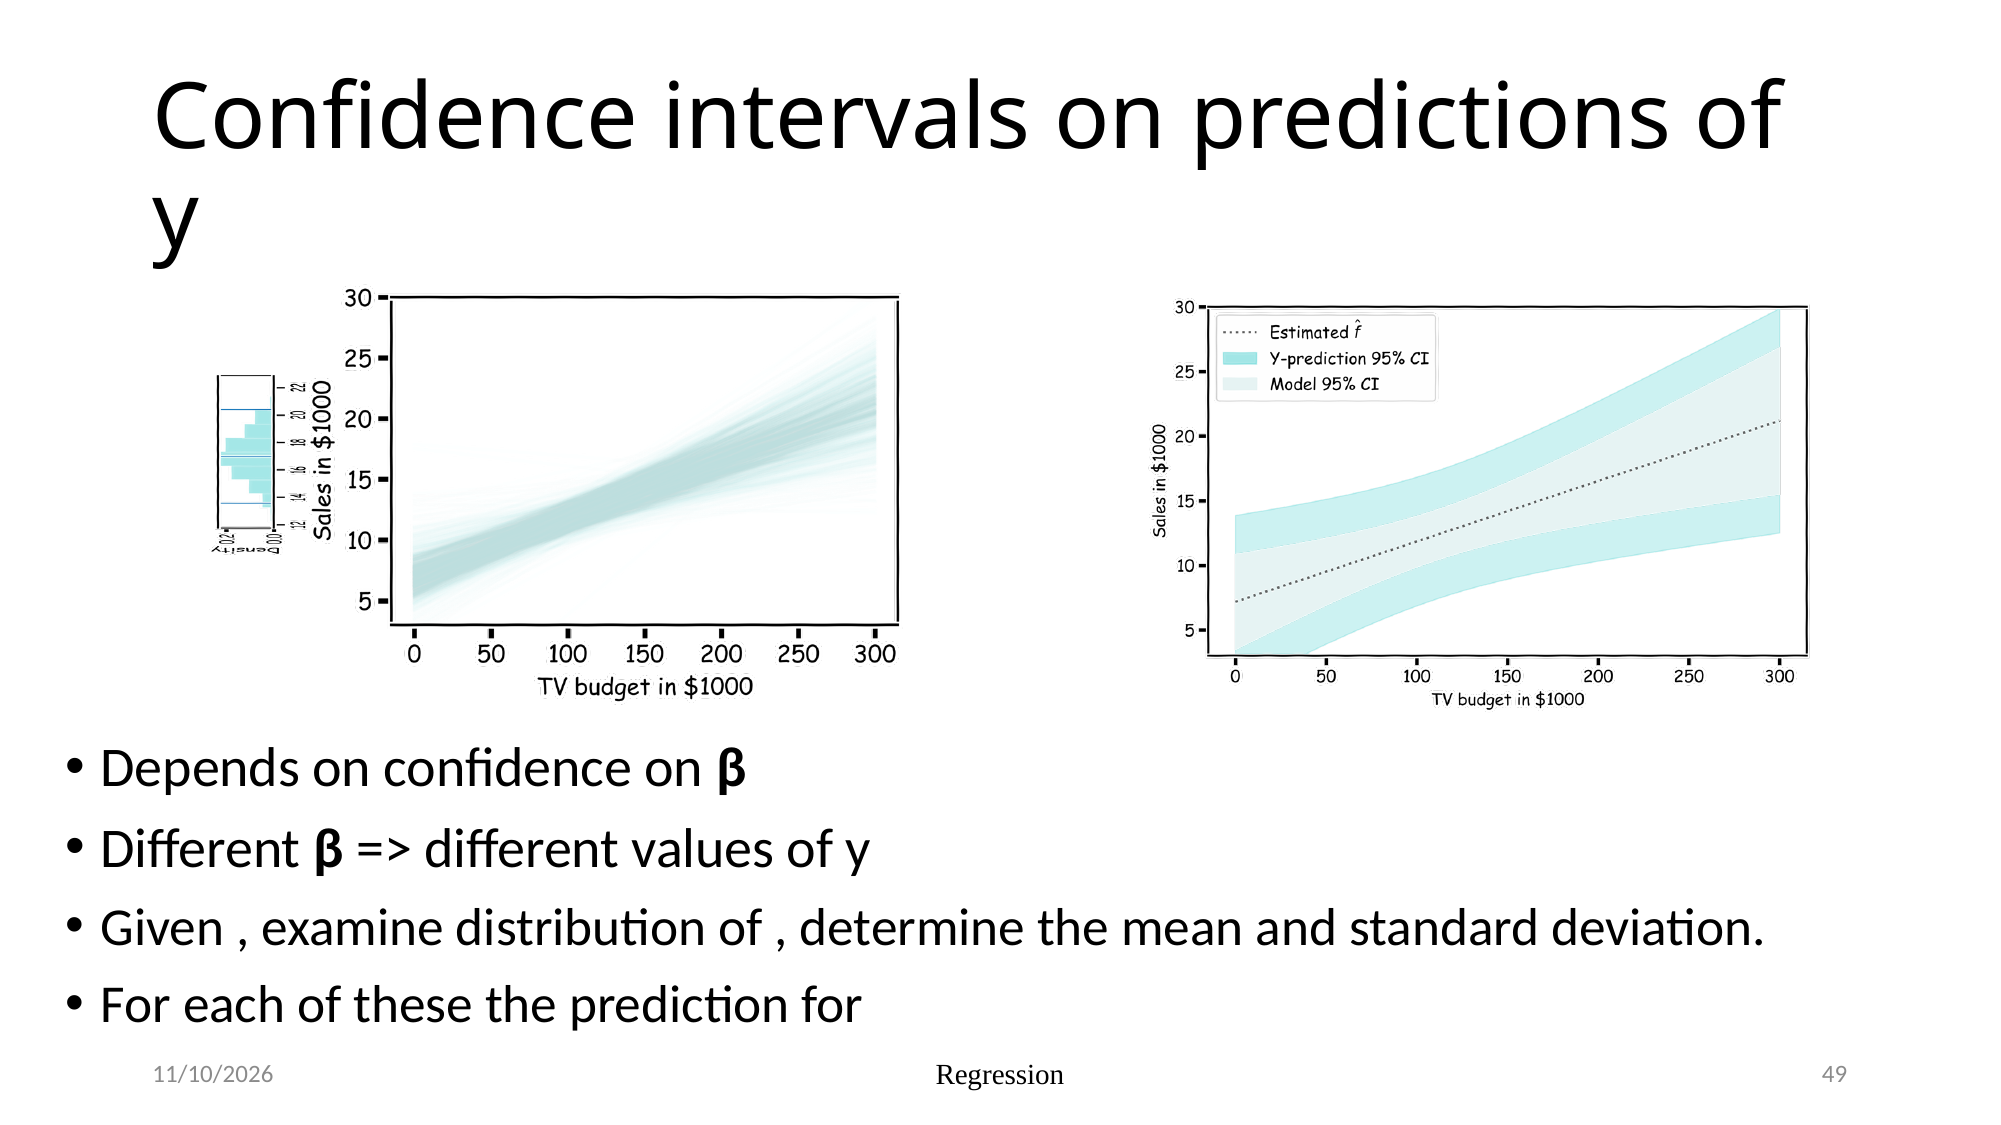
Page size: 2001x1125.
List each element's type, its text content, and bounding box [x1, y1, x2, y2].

title Confidence intervals on predictions of y [137, 59, 1863, 278]
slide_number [137, 1042, 588, 1103]
picture [1037, 245, 1892, 758]
footer Regression [662, 1042, 1338, 1103]
slide_number 49 [1412, 1042, 1863, 1103]
picture [205, 239, 970, 721]
